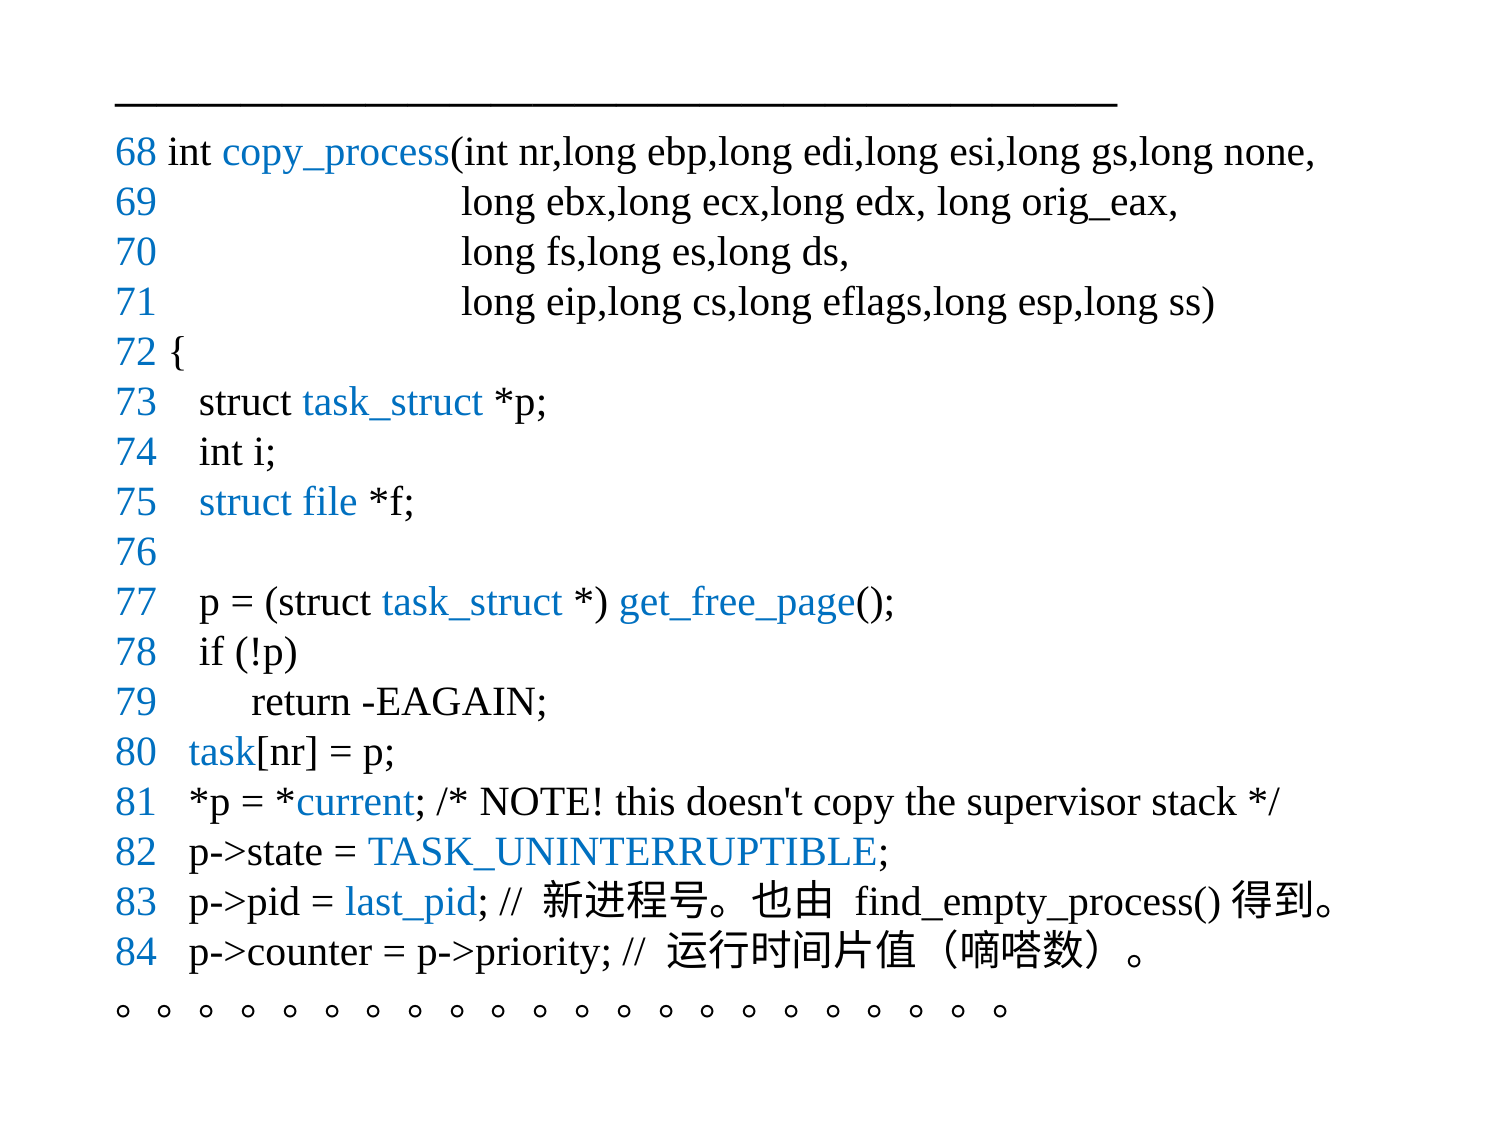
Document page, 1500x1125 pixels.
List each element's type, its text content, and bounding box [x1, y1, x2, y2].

text_box ———————————————————————— 68 int copy_process(int nr,long ebp,long edi,long esi,long gs,long none, 69 long ebx,long ecx,long edx, long orig_eax, 70 long fs,long es,long ds, 71 long eip,long cs,long eflags,long esp,long ss) 72 { 73 struct task_struct *p; 74 int i; 75 struct file *f; 76 77 p = (struct task_struct *) get_free_page(); 78 if (!p) 79 return -EAGAIN; 80 task[nr] = p; 81 *p = *current; /* NOTE! this doesn't copy the supervisor stack */ 82 p->state = TASK_UNINTERRUPTIBLE; 83 p->pid = last_pid; // 新进程号。也由 find_empty_process()得到。 84 p->counter = p->priority; // 运行时间片值（嘀嗒数）。 。。。。。。。。。。。。。。。。。。。。。。 __________________________________________________ [100, 66, 1411, 808]
